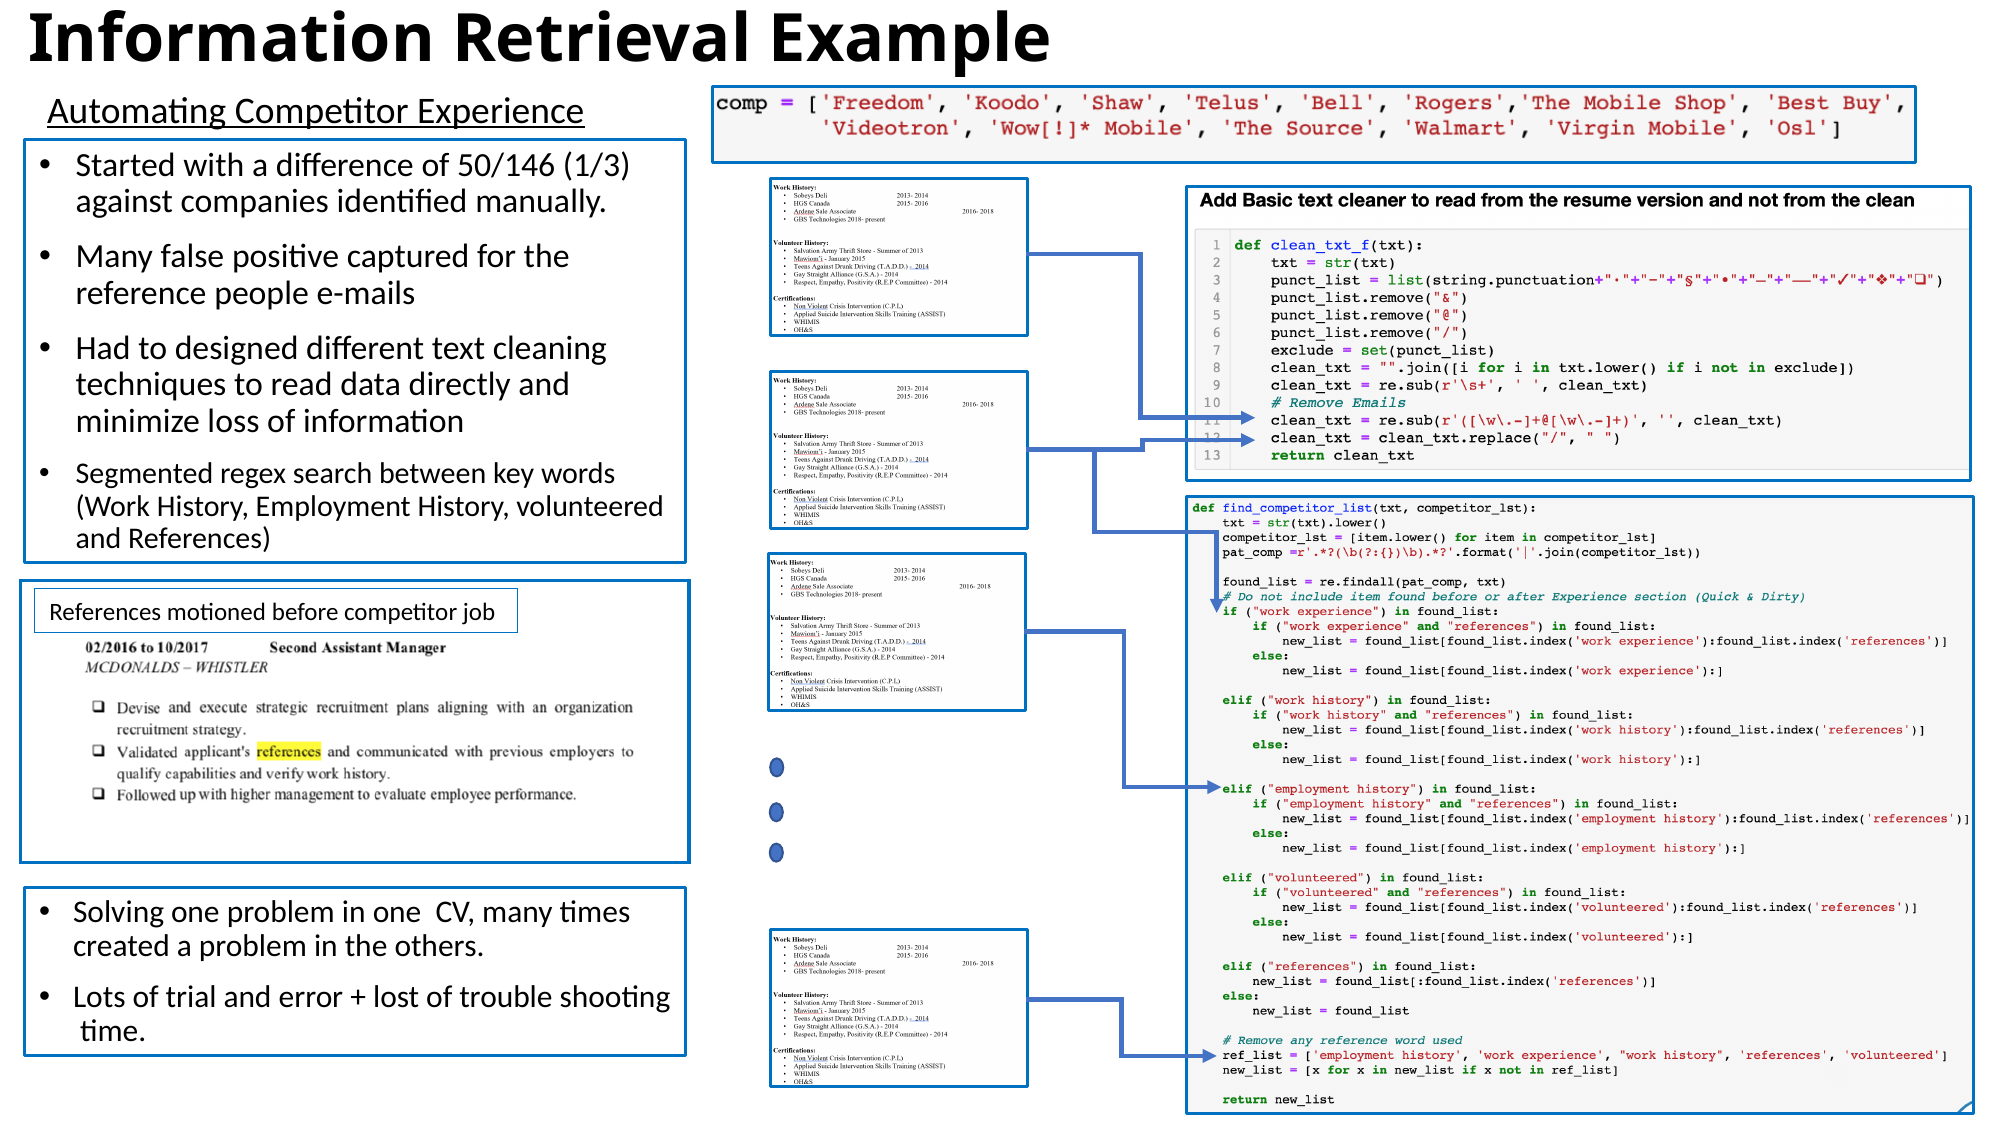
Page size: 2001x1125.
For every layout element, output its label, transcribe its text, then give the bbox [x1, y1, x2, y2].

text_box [1026, 253, 1256, 418]
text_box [1074, 470, 1237, 594]
text_box Started with a difference of 50/146 (1/3) against companies identified manually. Many false positive captured for the reference people e-mails Had to designed different text cleaning techniques to read data directly and minimize loss of information Segmented regex search between key words (Work History, Employment History, volunteered and References) [24, 139, 686, 563]
picture [772, 372, 1027, 527]
picture [769, 554, 1024, 709]
picture [714, 87, 1915, 161]
text_box Solving one problem in one CV, many times created a problem in the others. Lots of trial and error + lost of trouble shooting time. [24, 887, 686, 1056]
picture [1187, 497, 1973, 1112]
text_box Automating Competitor Experience [32, 78, 601, 139]
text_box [1026, 999, 1217, 1056]
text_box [1023, 631, 1222, 788]
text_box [20, 579, 690, 863]
picture [1187, 188, 1969, 480]
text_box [1026, 440, 1256, 450]
title Information Retrieval Example [13, 9, 1739, 79]
picture [772, 179, 1027, 334]
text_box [769, 758, 784, 862]
picture [772, 931, 1027, 1086]
